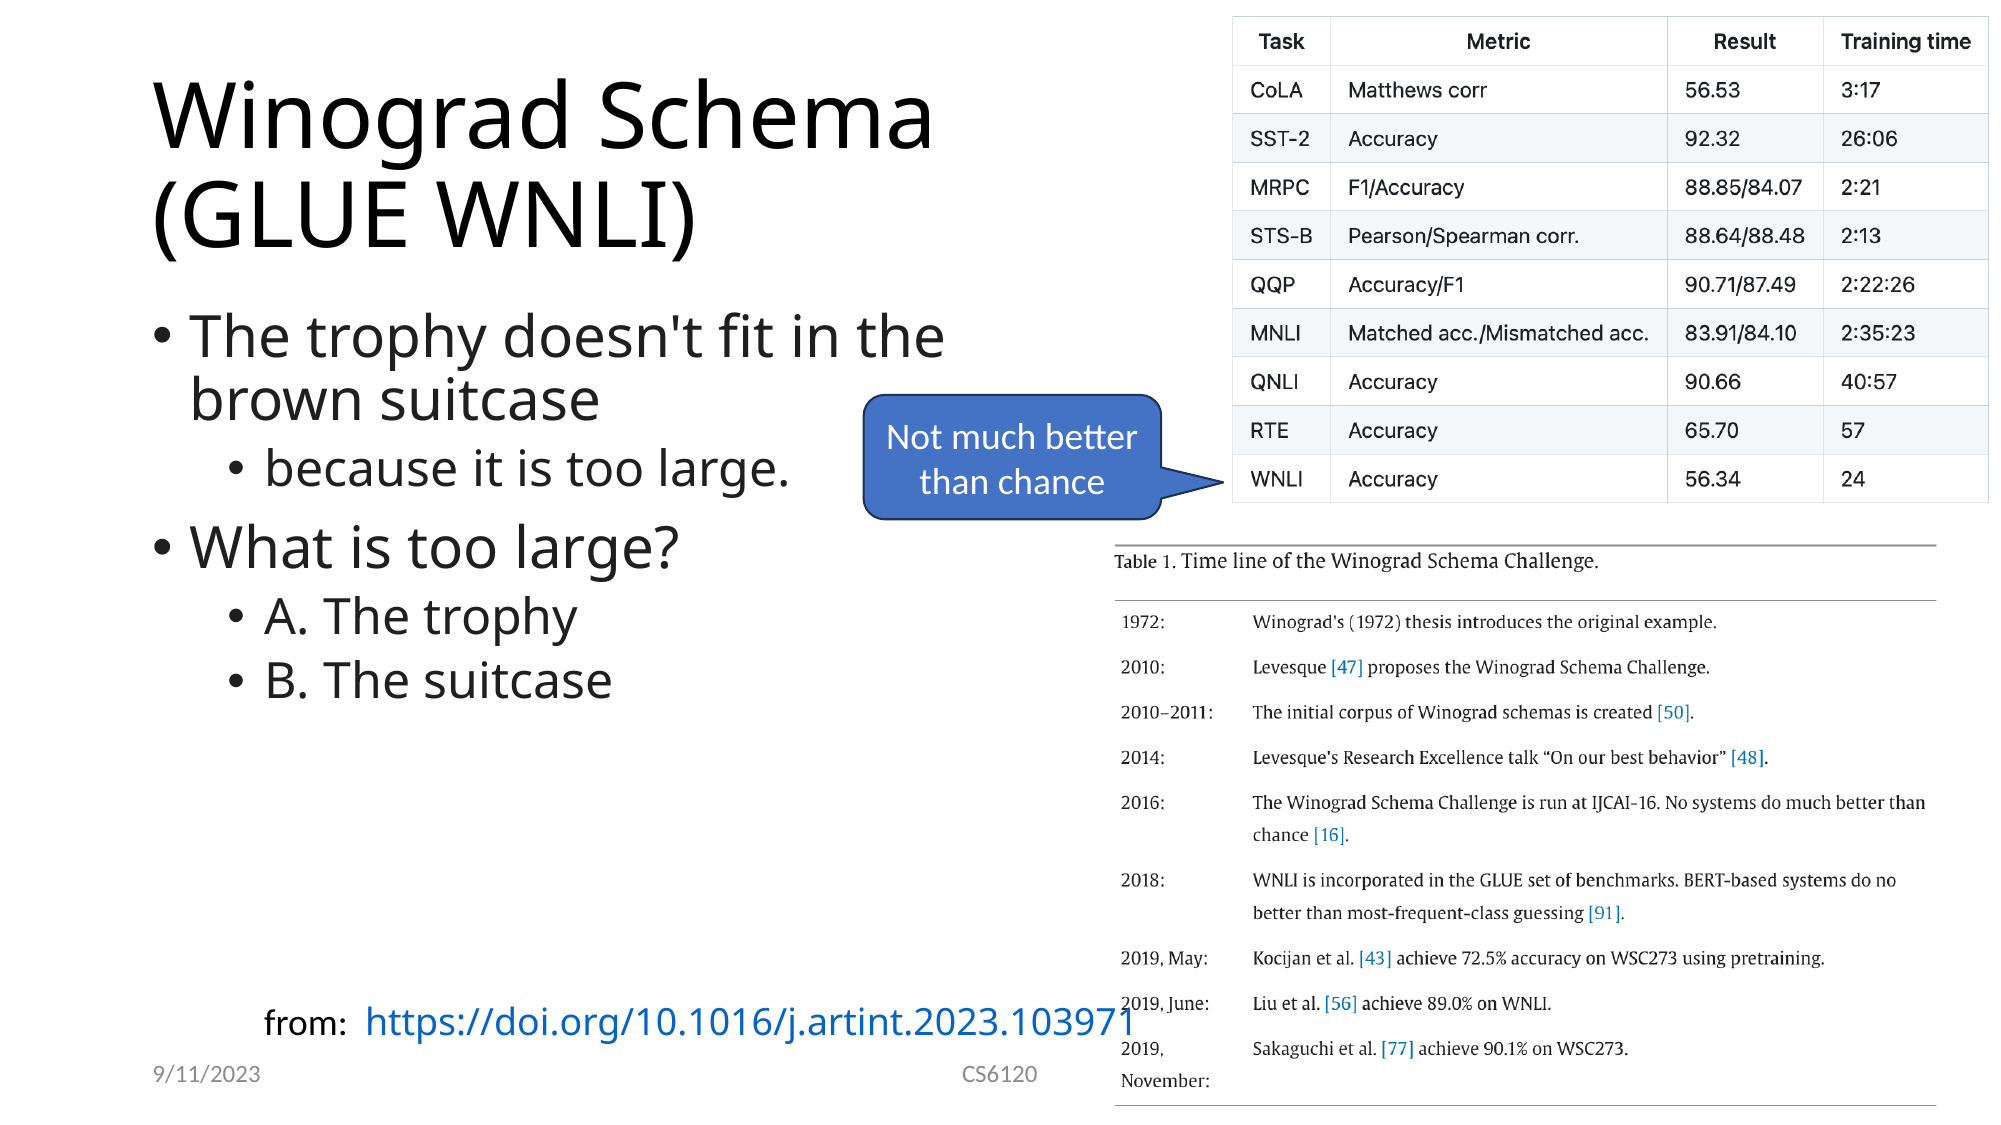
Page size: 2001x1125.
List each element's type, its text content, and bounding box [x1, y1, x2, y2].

text_box from: https://doi.org/10.1016/j.artint.2023.103971 [249, 990, 1101, 1057]
picture [1214, 0, 2000, 522]
footer CS6120 [662, 1057, 1101, 1103]
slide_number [137, 1042, 588, 1103]
title Winograd Schema (GLUE WNLI) [137, 59, 1073, 278]
text_box Not much better than chance [862, 393, 1214, 521]
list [1101, 534, 1952, 1119]
list The trophy doesn't fit in the brown suitcase because it is too large. What is too large? A. The trophy B. The suitcase [137, 299, 988, 1014]
